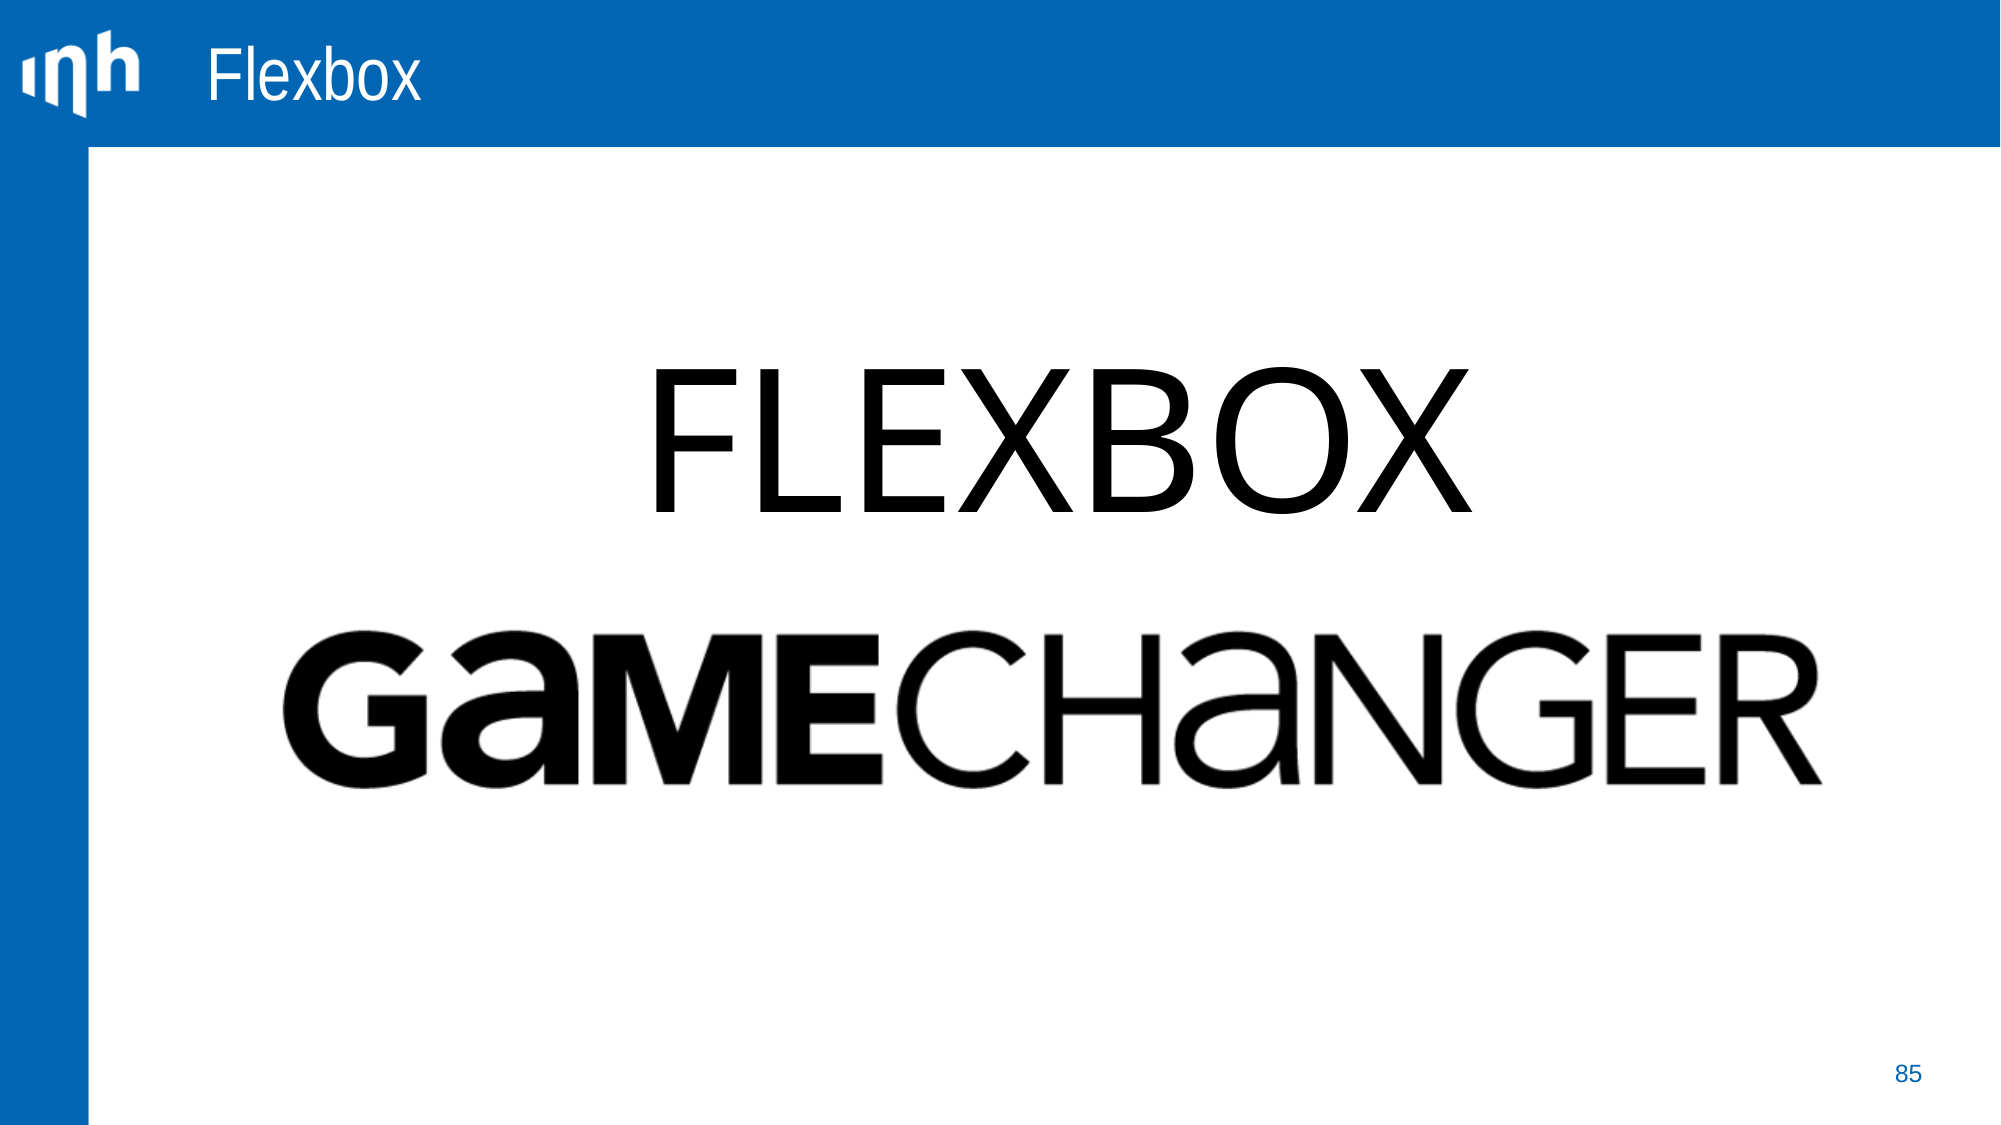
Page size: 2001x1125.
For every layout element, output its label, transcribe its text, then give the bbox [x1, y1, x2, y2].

text_box FLEXBOX [622, 305, 1489, 560]
picture [0, 0, 2001, 1125]
text_box Flexbox [191, 18, 1691, 125]
text_box 85 [1782, 1042, 1938, 1103]
